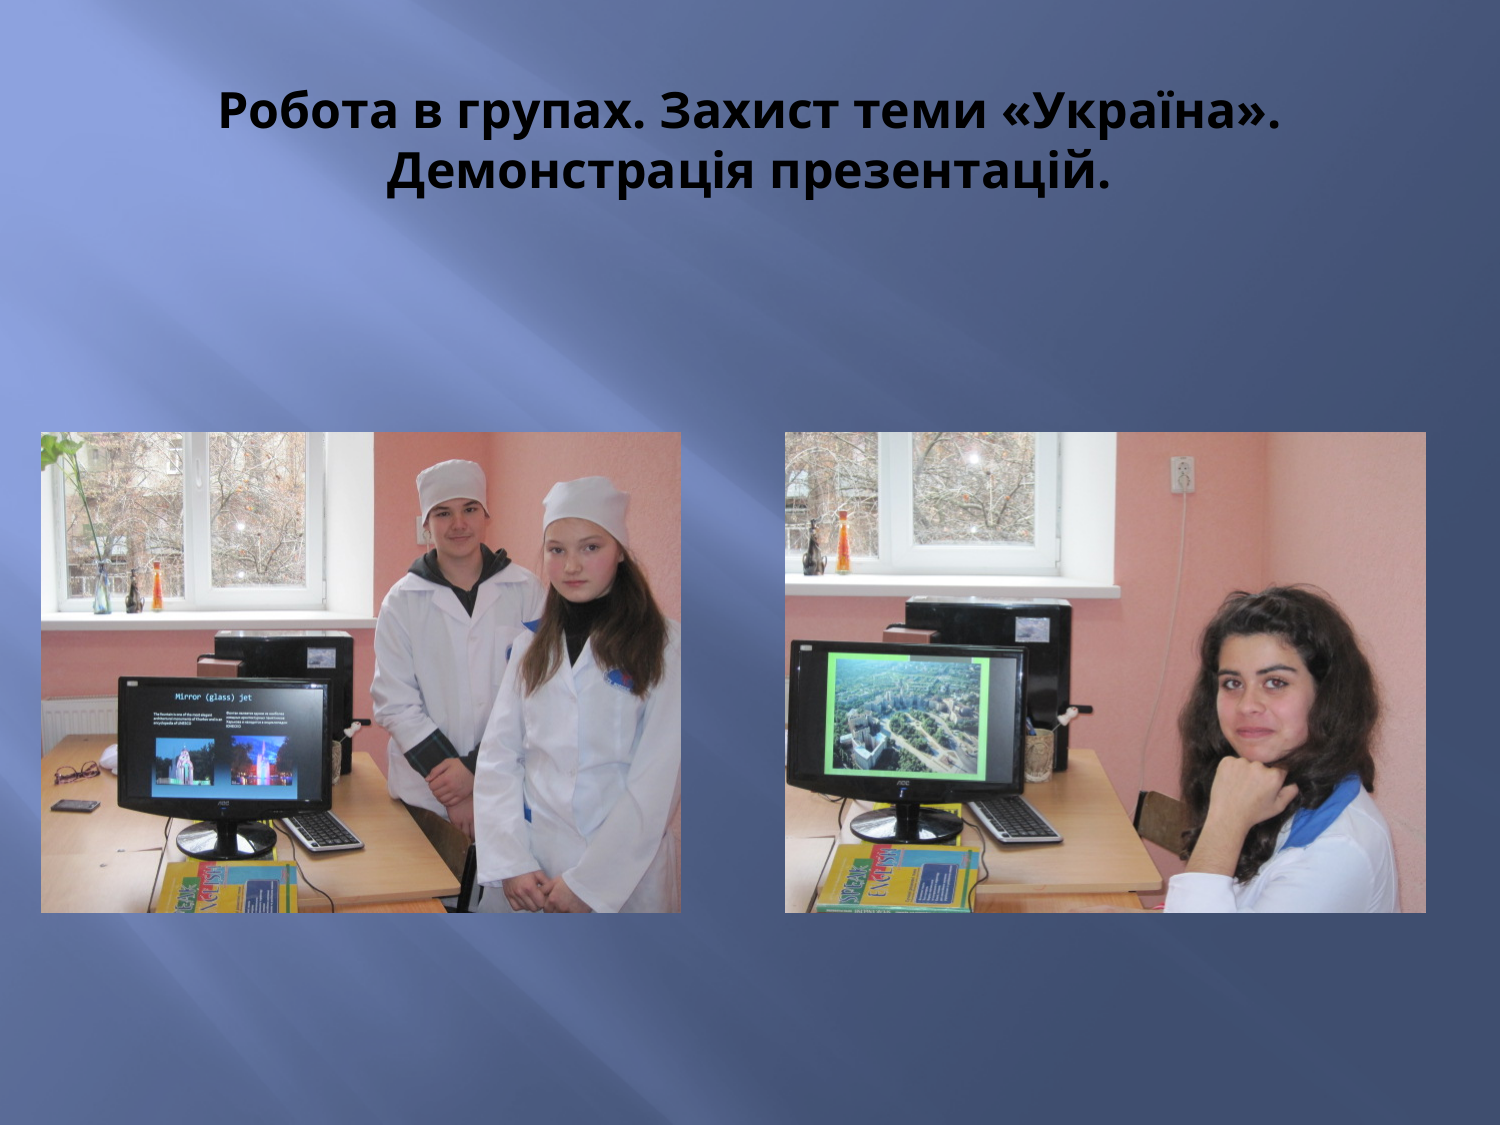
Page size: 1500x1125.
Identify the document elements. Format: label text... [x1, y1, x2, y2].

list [41, 432, 682, 913]
title Робота в групах. Захист теми «Україна». Демонстрація презентацій. [75, 44, 1425, 233]
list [785, 432, 1426, 913]
